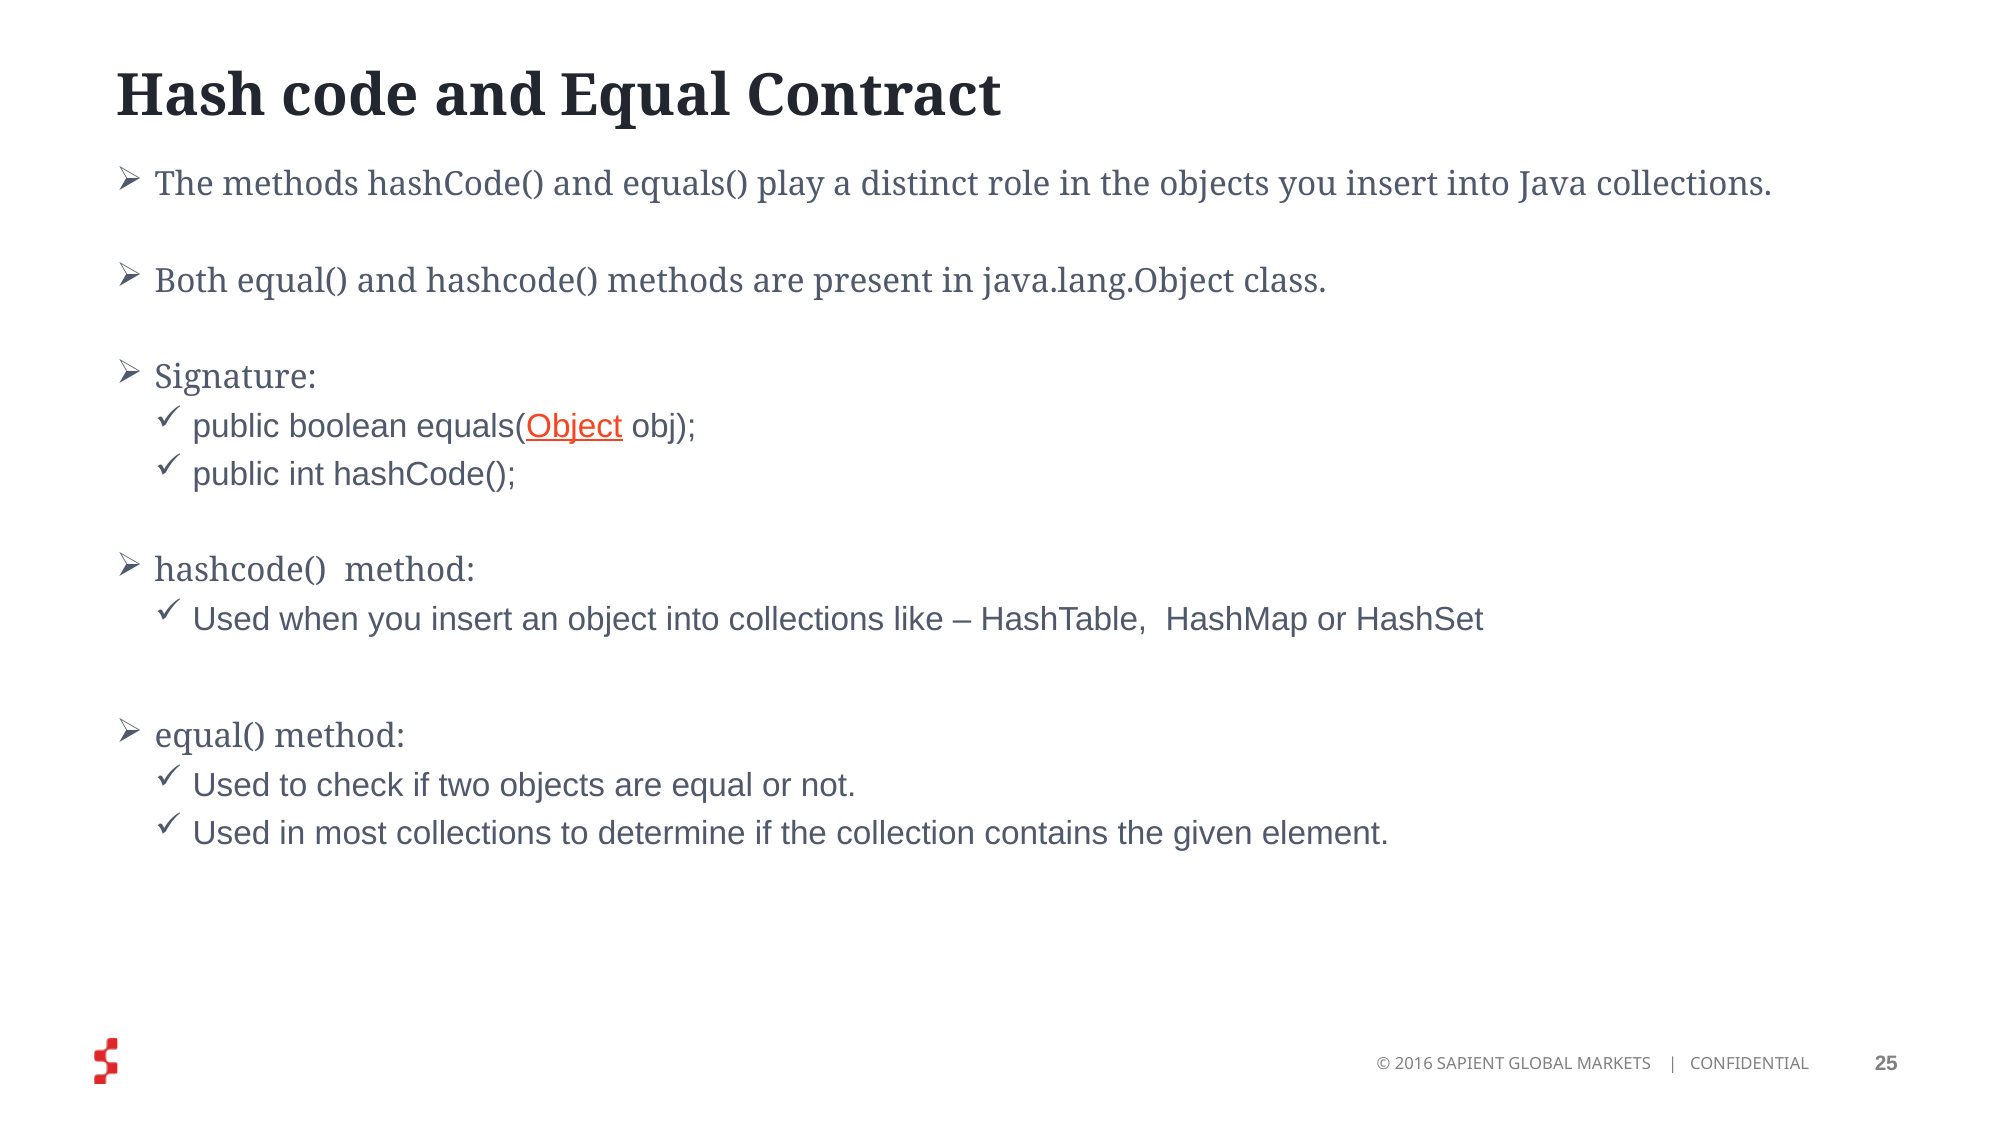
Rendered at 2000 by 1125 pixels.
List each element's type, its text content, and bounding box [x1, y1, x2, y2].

title Hash code and Equal Contract [116, 50, 1967, 162]
list The methods hashCode() and equals() play a distinct role in the objects you insert into Java collections. Both equal() and hashcode() methods are present in java.lang.Object class. Signature: public boolean equals(Object obj); public int hashCode(); hashcode() method: Used when you insert an object into collections like – HashTable, HashMap or HashSet equal() method: Used to check if two objects are equal or not. Used in most collections to determine if the collection contains the given element. [116, 162, 1967, 1038]
